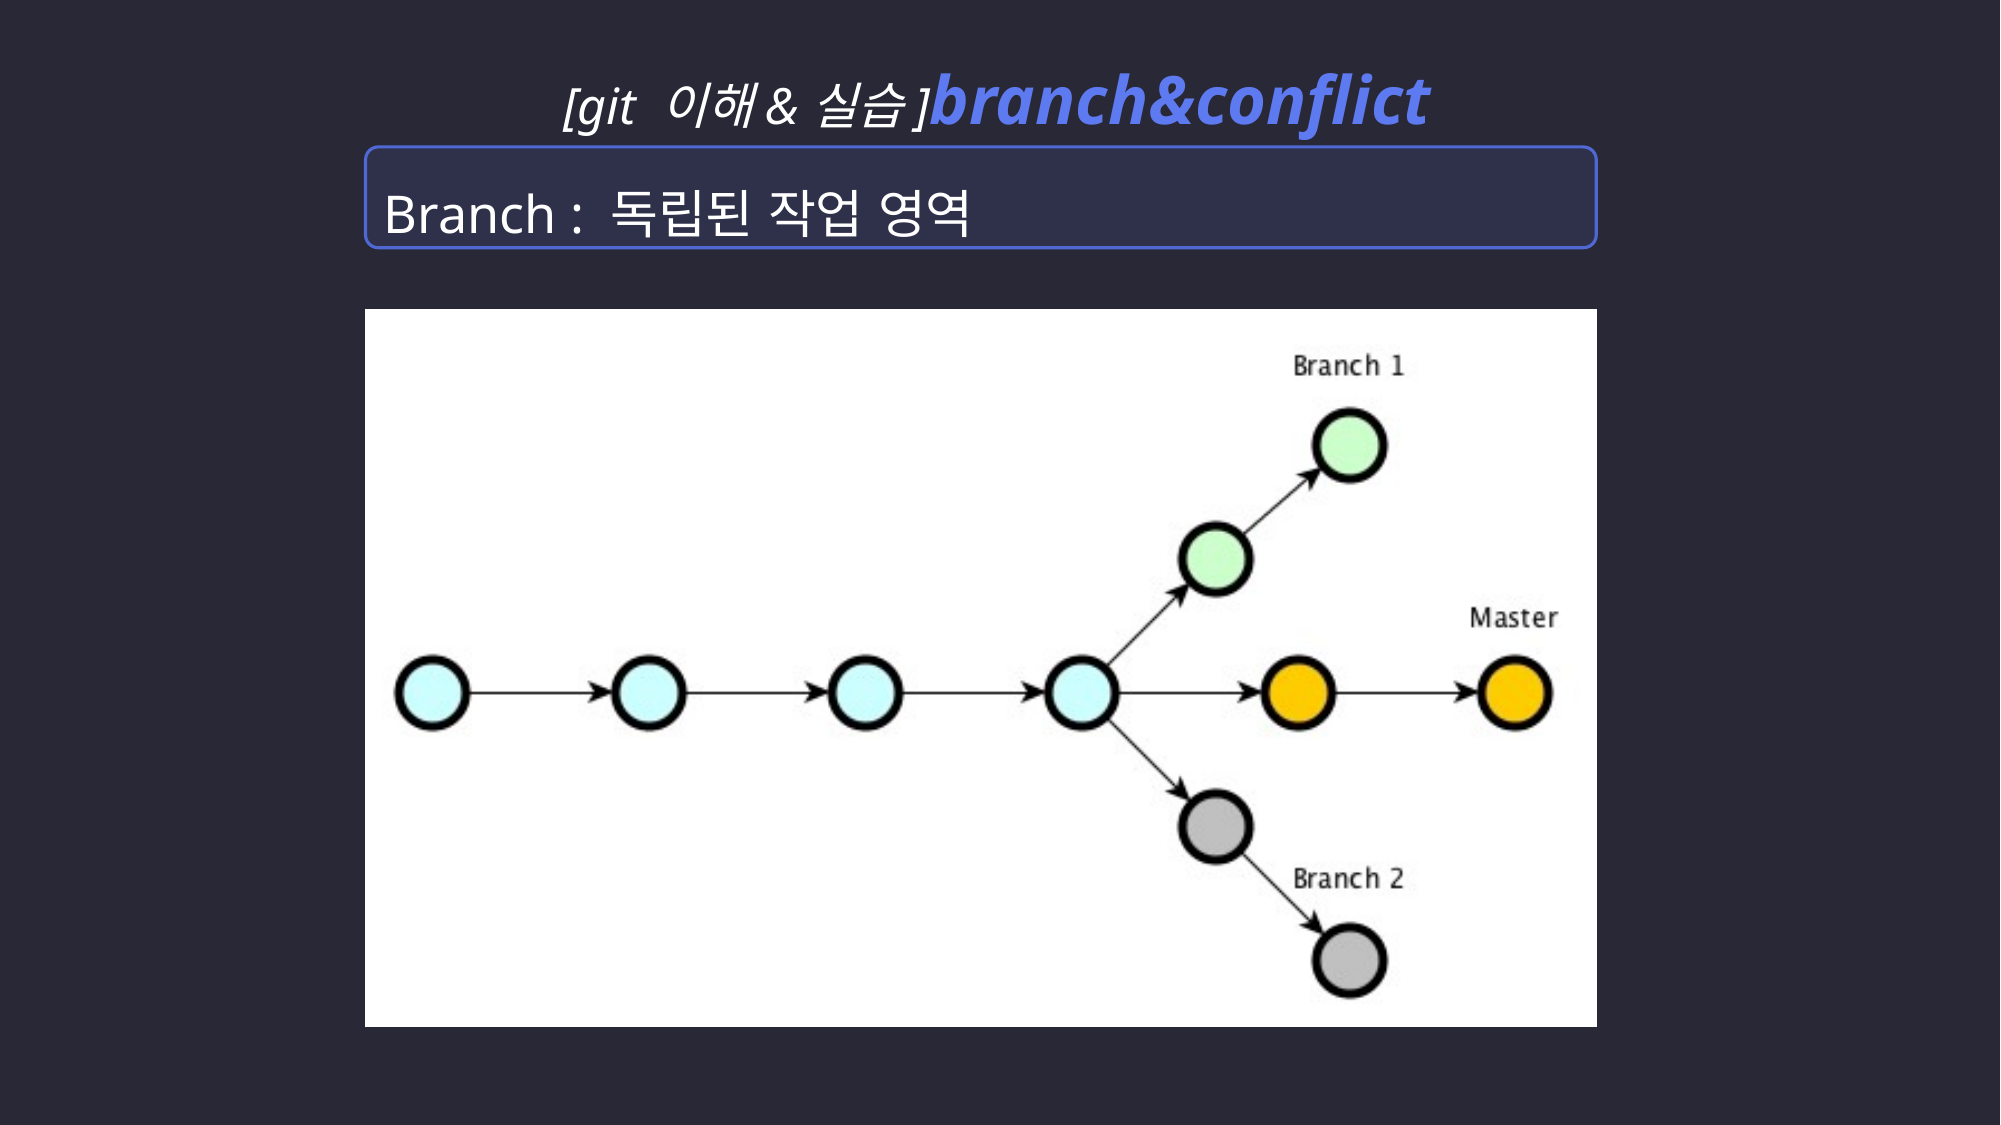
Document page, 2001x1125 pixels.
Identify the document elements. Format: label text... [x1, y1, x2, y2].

text_box [git 이해&실습]branch&conflict [277, 10, 1718, 146]
text_box Branch : 독립된 작업 영역 [364, 145, 1598, 249]
picture [365, 309, 1597, 1027]
